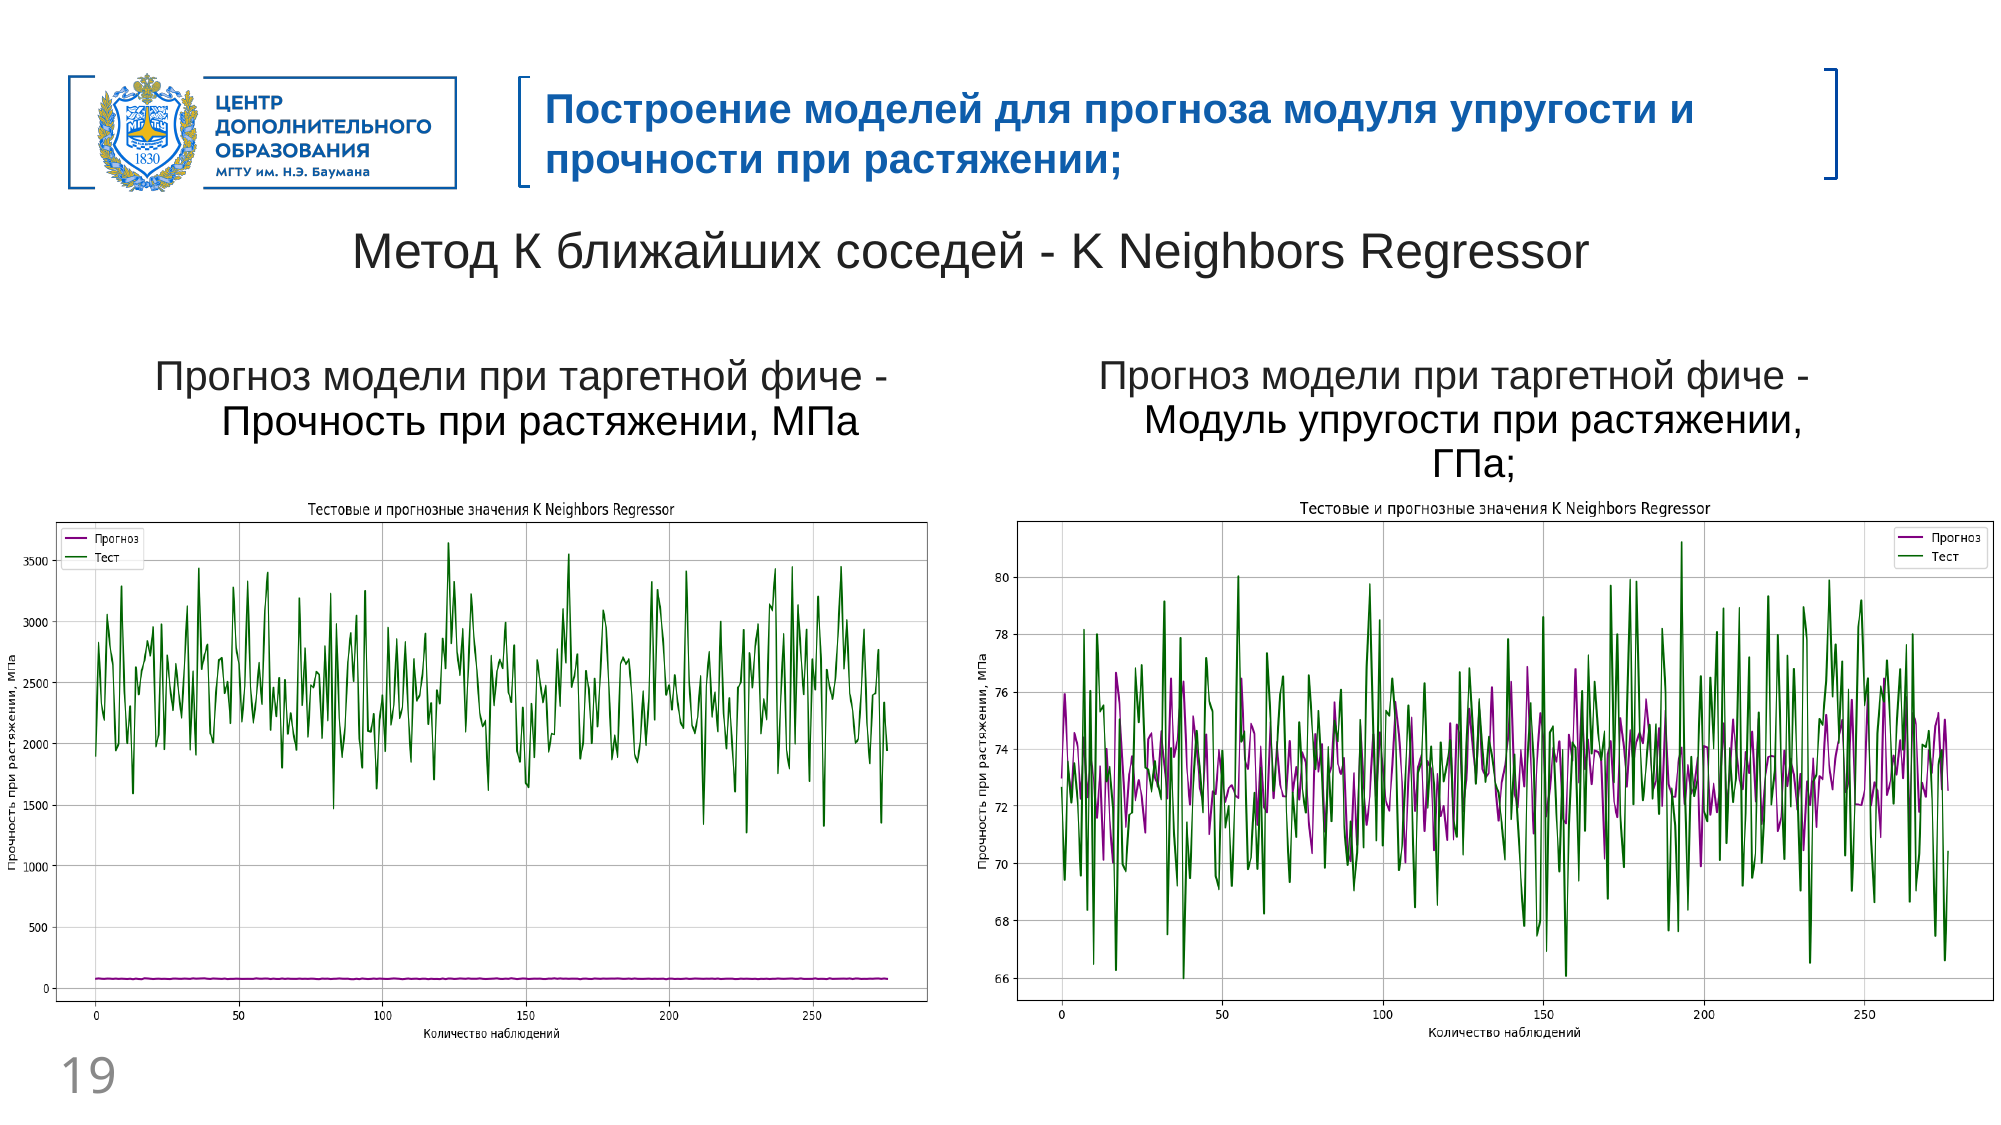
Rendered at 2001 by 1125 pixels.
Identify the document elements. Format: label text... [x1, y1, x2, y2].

picture [969, 492, 2000, 1047]
text_box Прогноз модели при таргетной фиче - Прочность при растяжении, МПа [73, 347, 933, 493]
picture [0, 493, 933, 1049]
list Метод К ближайших соседей - K Neighbors Regressor [33, 218, 1871, 381]
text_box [519, 69, 1837, 187]
text_box Прогноз модели при таргетной фиче - Модуль упругости при растяжении, ГПа; [1005, 347, 1865, 490]
slide_number 19 [44, 1057, 149, 1101]
picture [68, 73, 457, 192]
